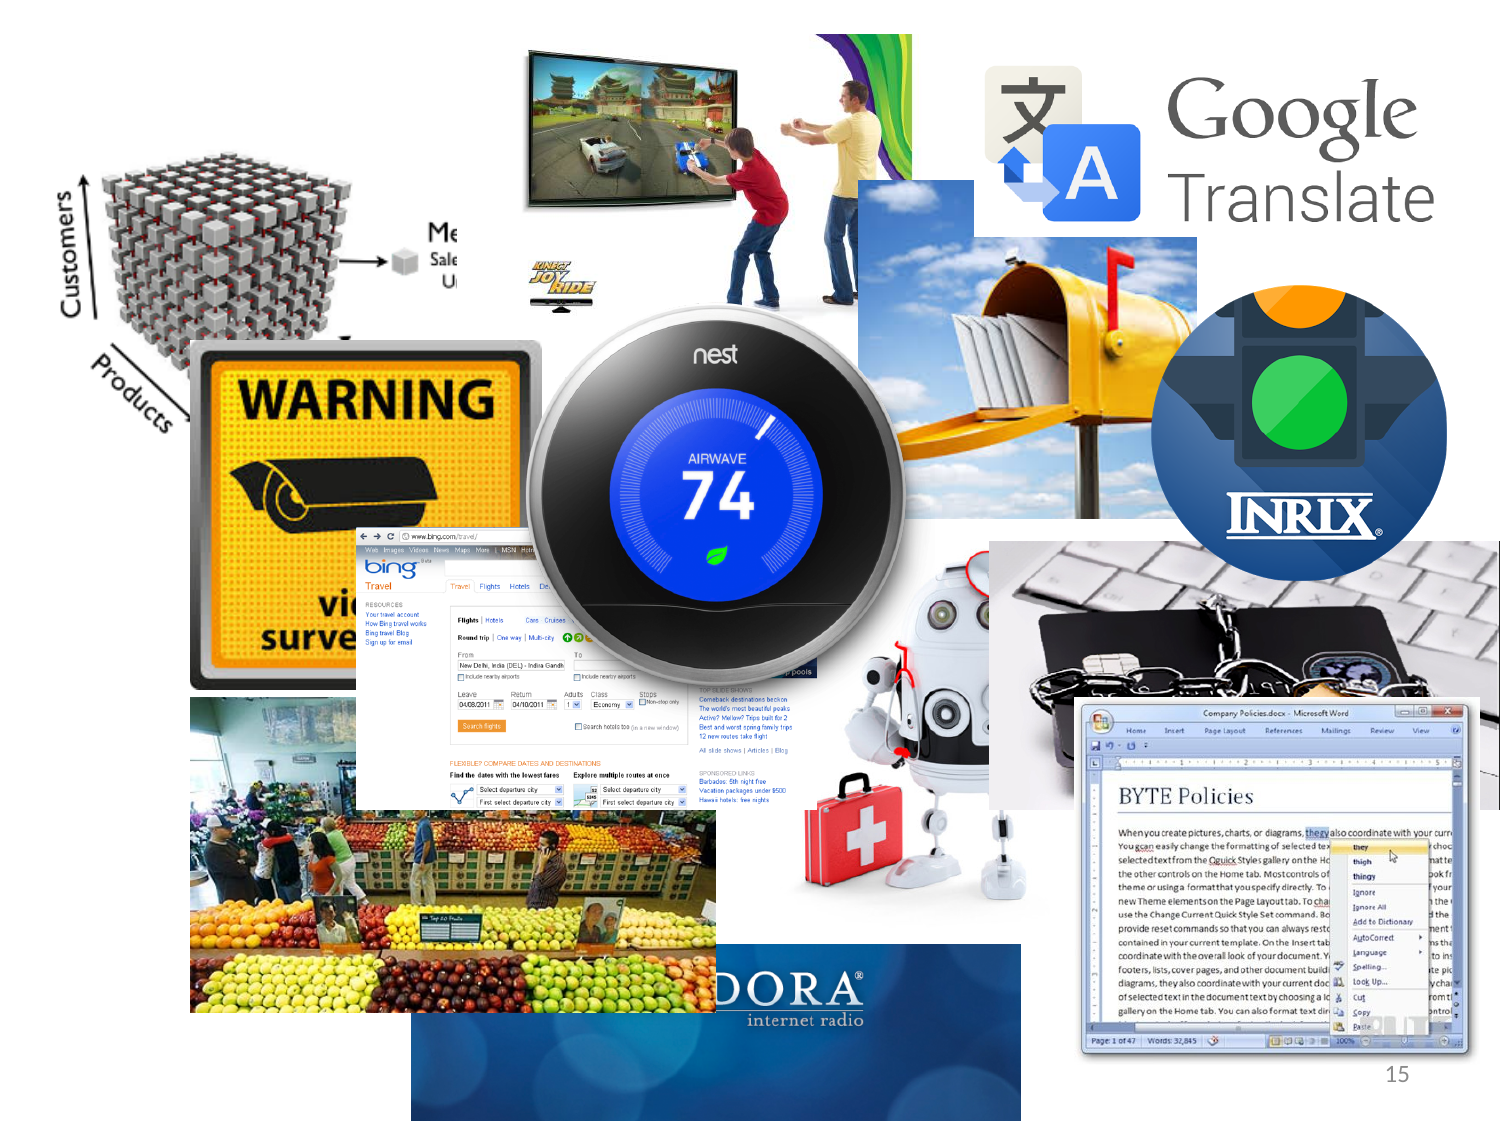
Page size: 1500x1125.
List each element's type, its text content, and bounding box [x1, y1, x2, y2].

slide_number 15 [1074, 1071, 1425, 1103]
picture [48, 34, 1500, 1121]
